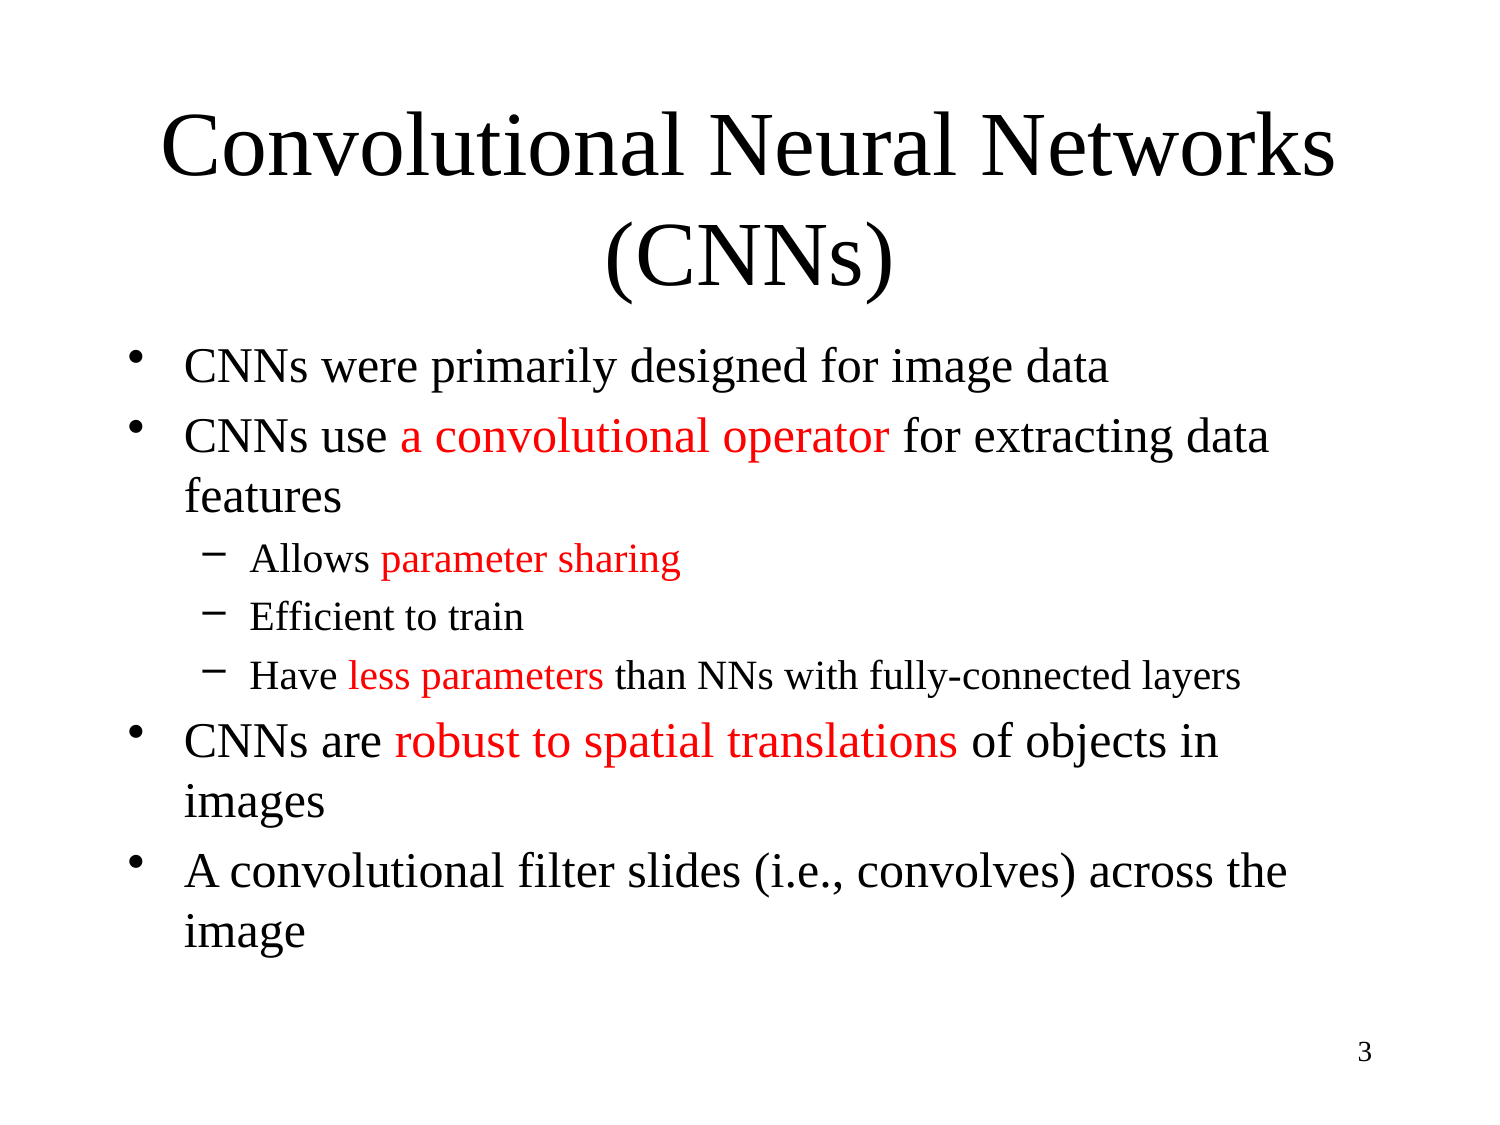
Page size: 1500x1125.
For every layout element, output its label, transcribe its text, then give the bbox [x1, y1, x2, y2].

list CNNs were primarily designed for image data CNNs use a convolutional operator for extracting data features Allows parameter sharing Efficient to train Have less parameters than NNs with fully-connected layers CNNs are robust to spatial translations of objects in images A convolutional filter slides (i.e., convolves) across the image [112, 324, 1388, 1001]
title Convolutional Neural Networks (CNNs) [112, 99, 1388, 288]
slide_number 3 [1074, 1024, 1388, 1101]
